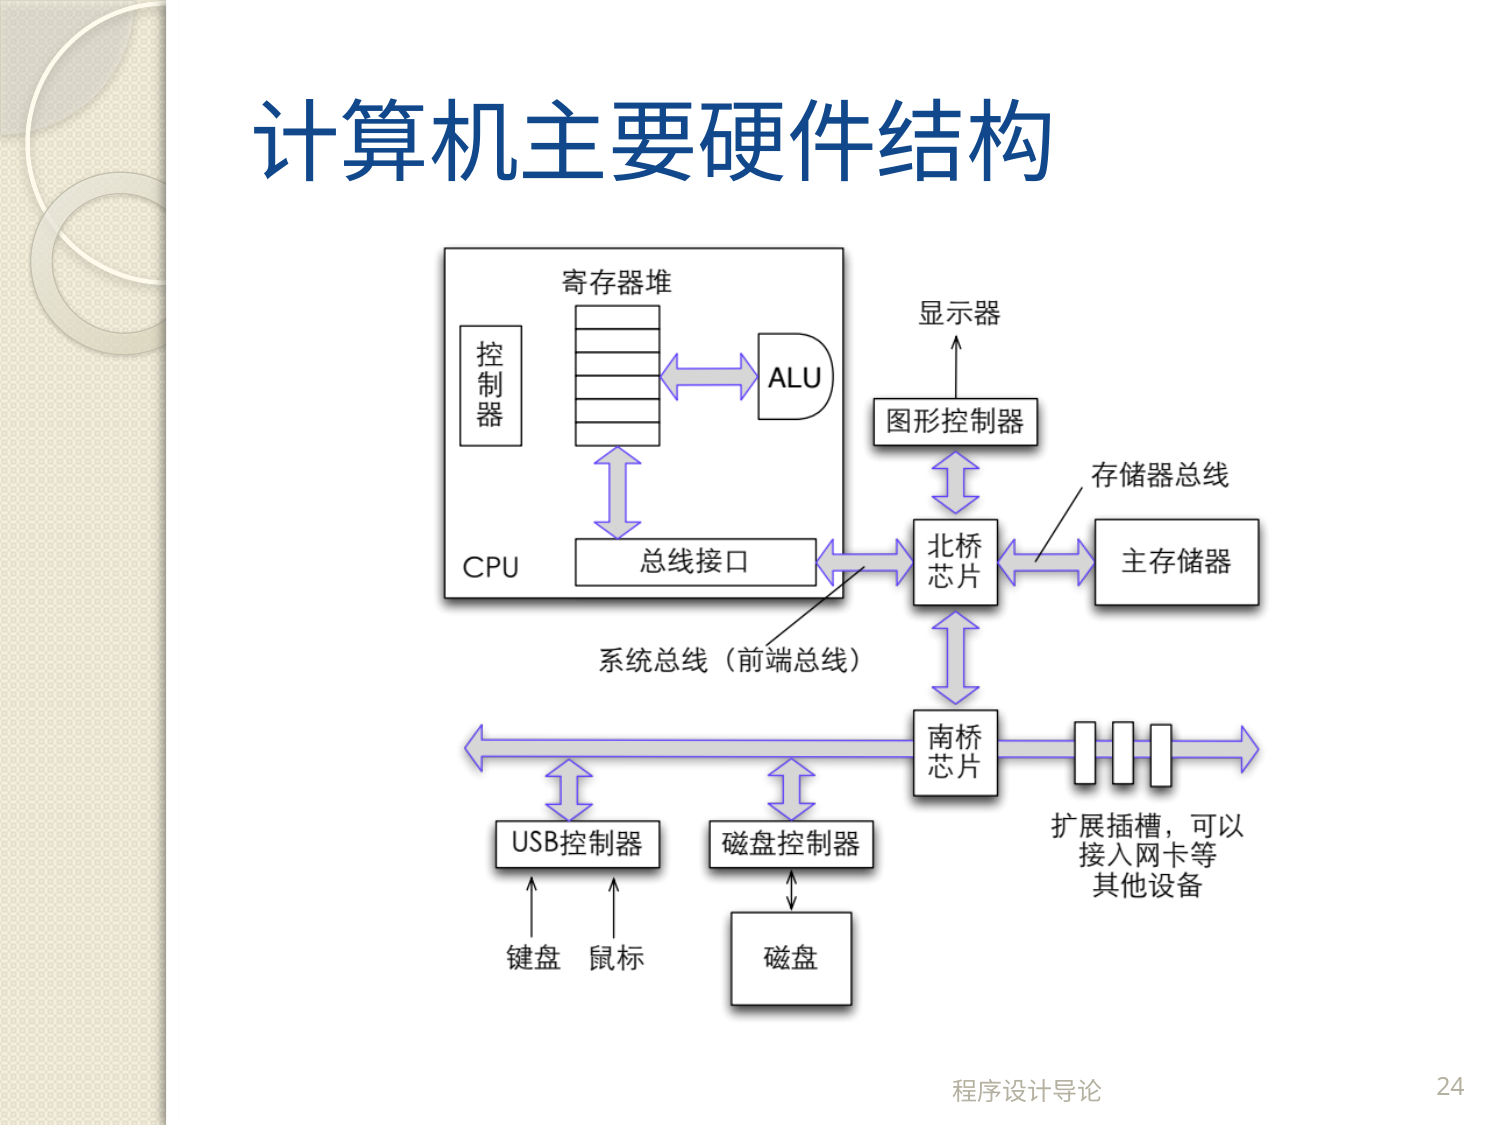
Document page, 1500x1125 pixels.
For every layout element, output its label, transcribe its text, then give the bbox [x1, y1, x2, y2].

title 计算机主要硬件结构 [235, 45, 1466, 233]
footer 程序设计导论 [937, 1034, 1413, 1113]
slide_number 24 [1413, 1034, 1488, 1113]
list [427, 237, 1274, 1026]
